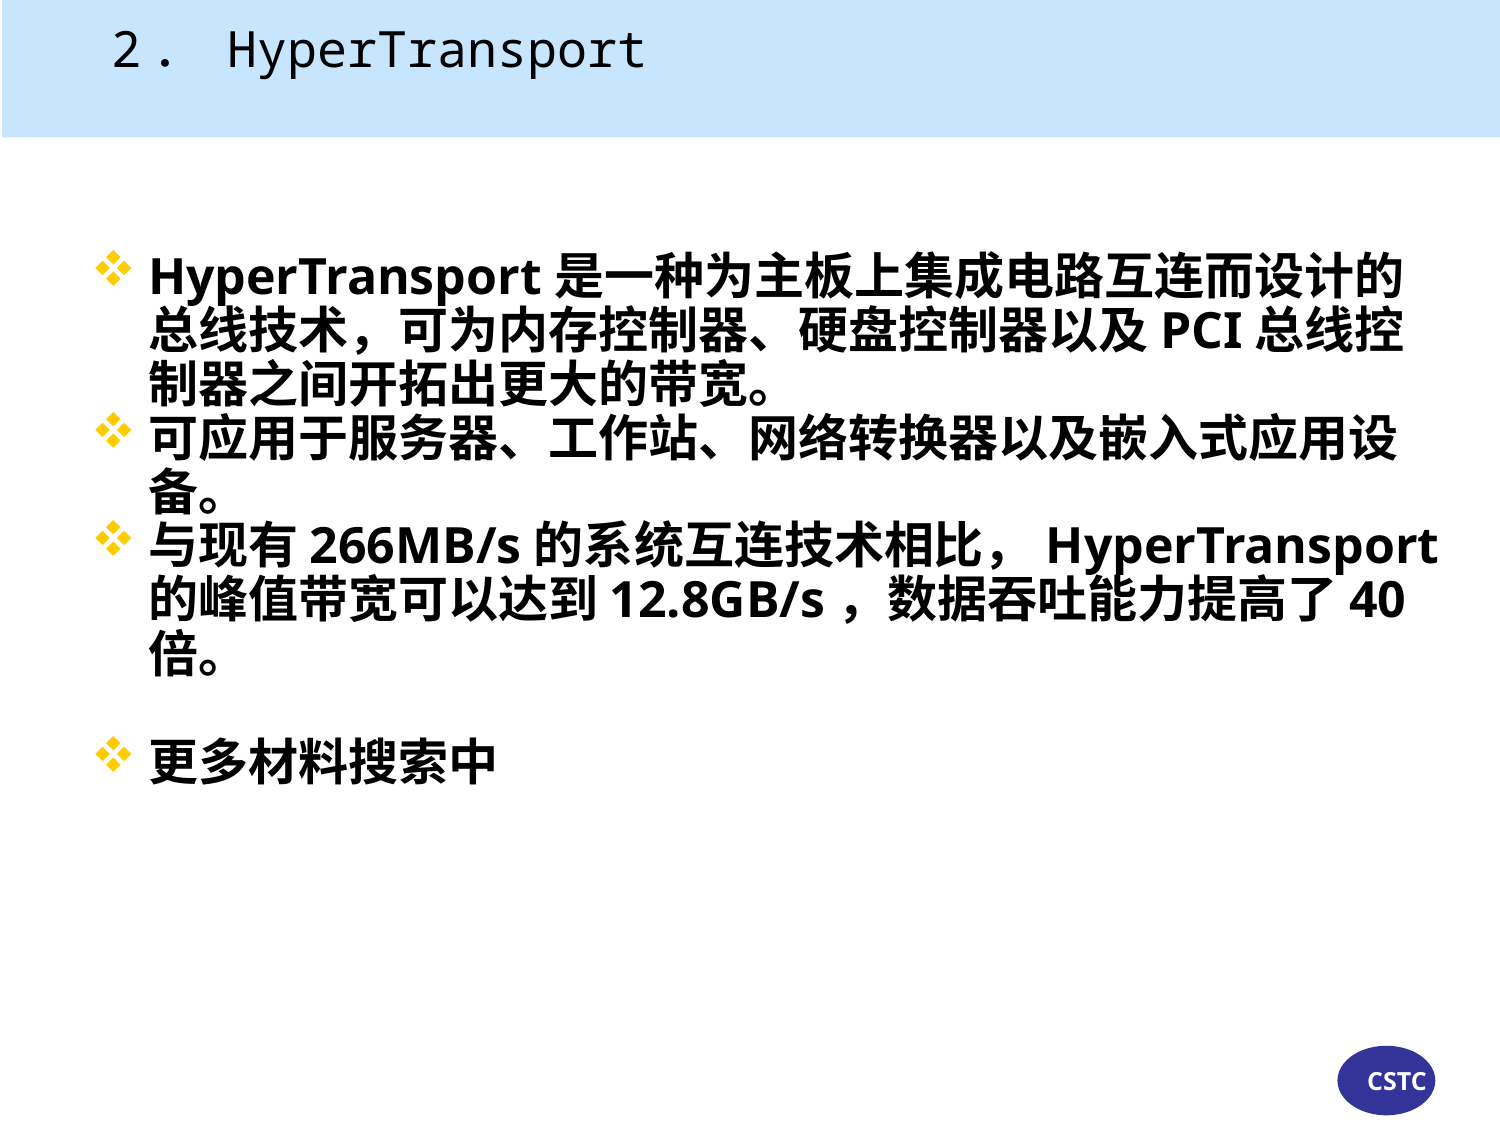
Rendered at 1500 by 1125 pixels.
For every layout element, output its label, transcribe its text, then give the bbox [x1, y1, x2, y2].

list HyperTransport是一种为主板上集成电路互连而设计的总线技术，可为内存控制器、硬盘控制器以及PCI总线控制器之间开拓出更大的带宽。 可应用于服务器、工作站、网络转换器以及嵌入式应用设备。 与现有266MB/s的系统互连技术相比，HyperTransport的峰值带宽可以达到12.8GB/s，数据吞吐能力提高了40倍。 更多材料搜索中 [76, 243, 1459, 919]
title 2． HyperTransport [96, 11, 1385, 85]
